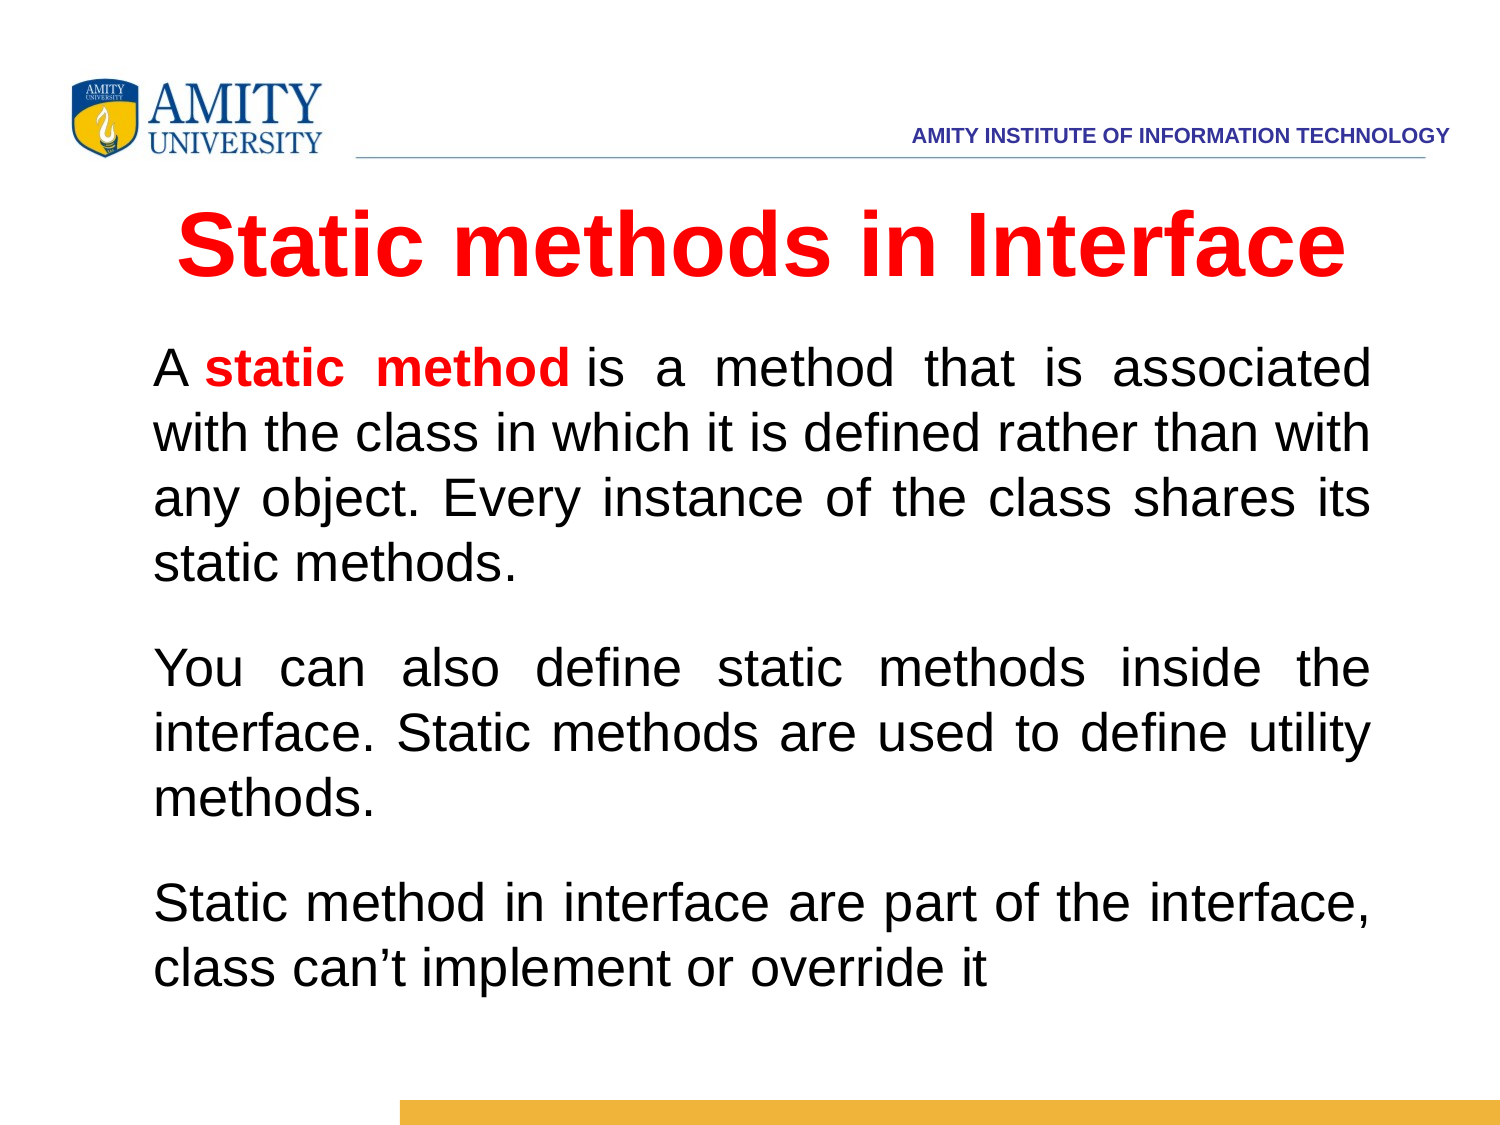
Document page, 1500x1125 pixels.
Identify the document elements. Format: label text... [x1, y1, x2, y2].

title Static methods in Interface [125, 177, 1400, 288]
list A static method is a method that is associated with the class in which it is defined rather than with any object. Every instance of the class shares its static methods. You can also define static methods inside the interface. Static methods are used to define utility methods. Static method in interface are part of the interface, class can’t implement or override it [138, 324, 1389, 1125]
picture [0, 0, 1500, 188]
